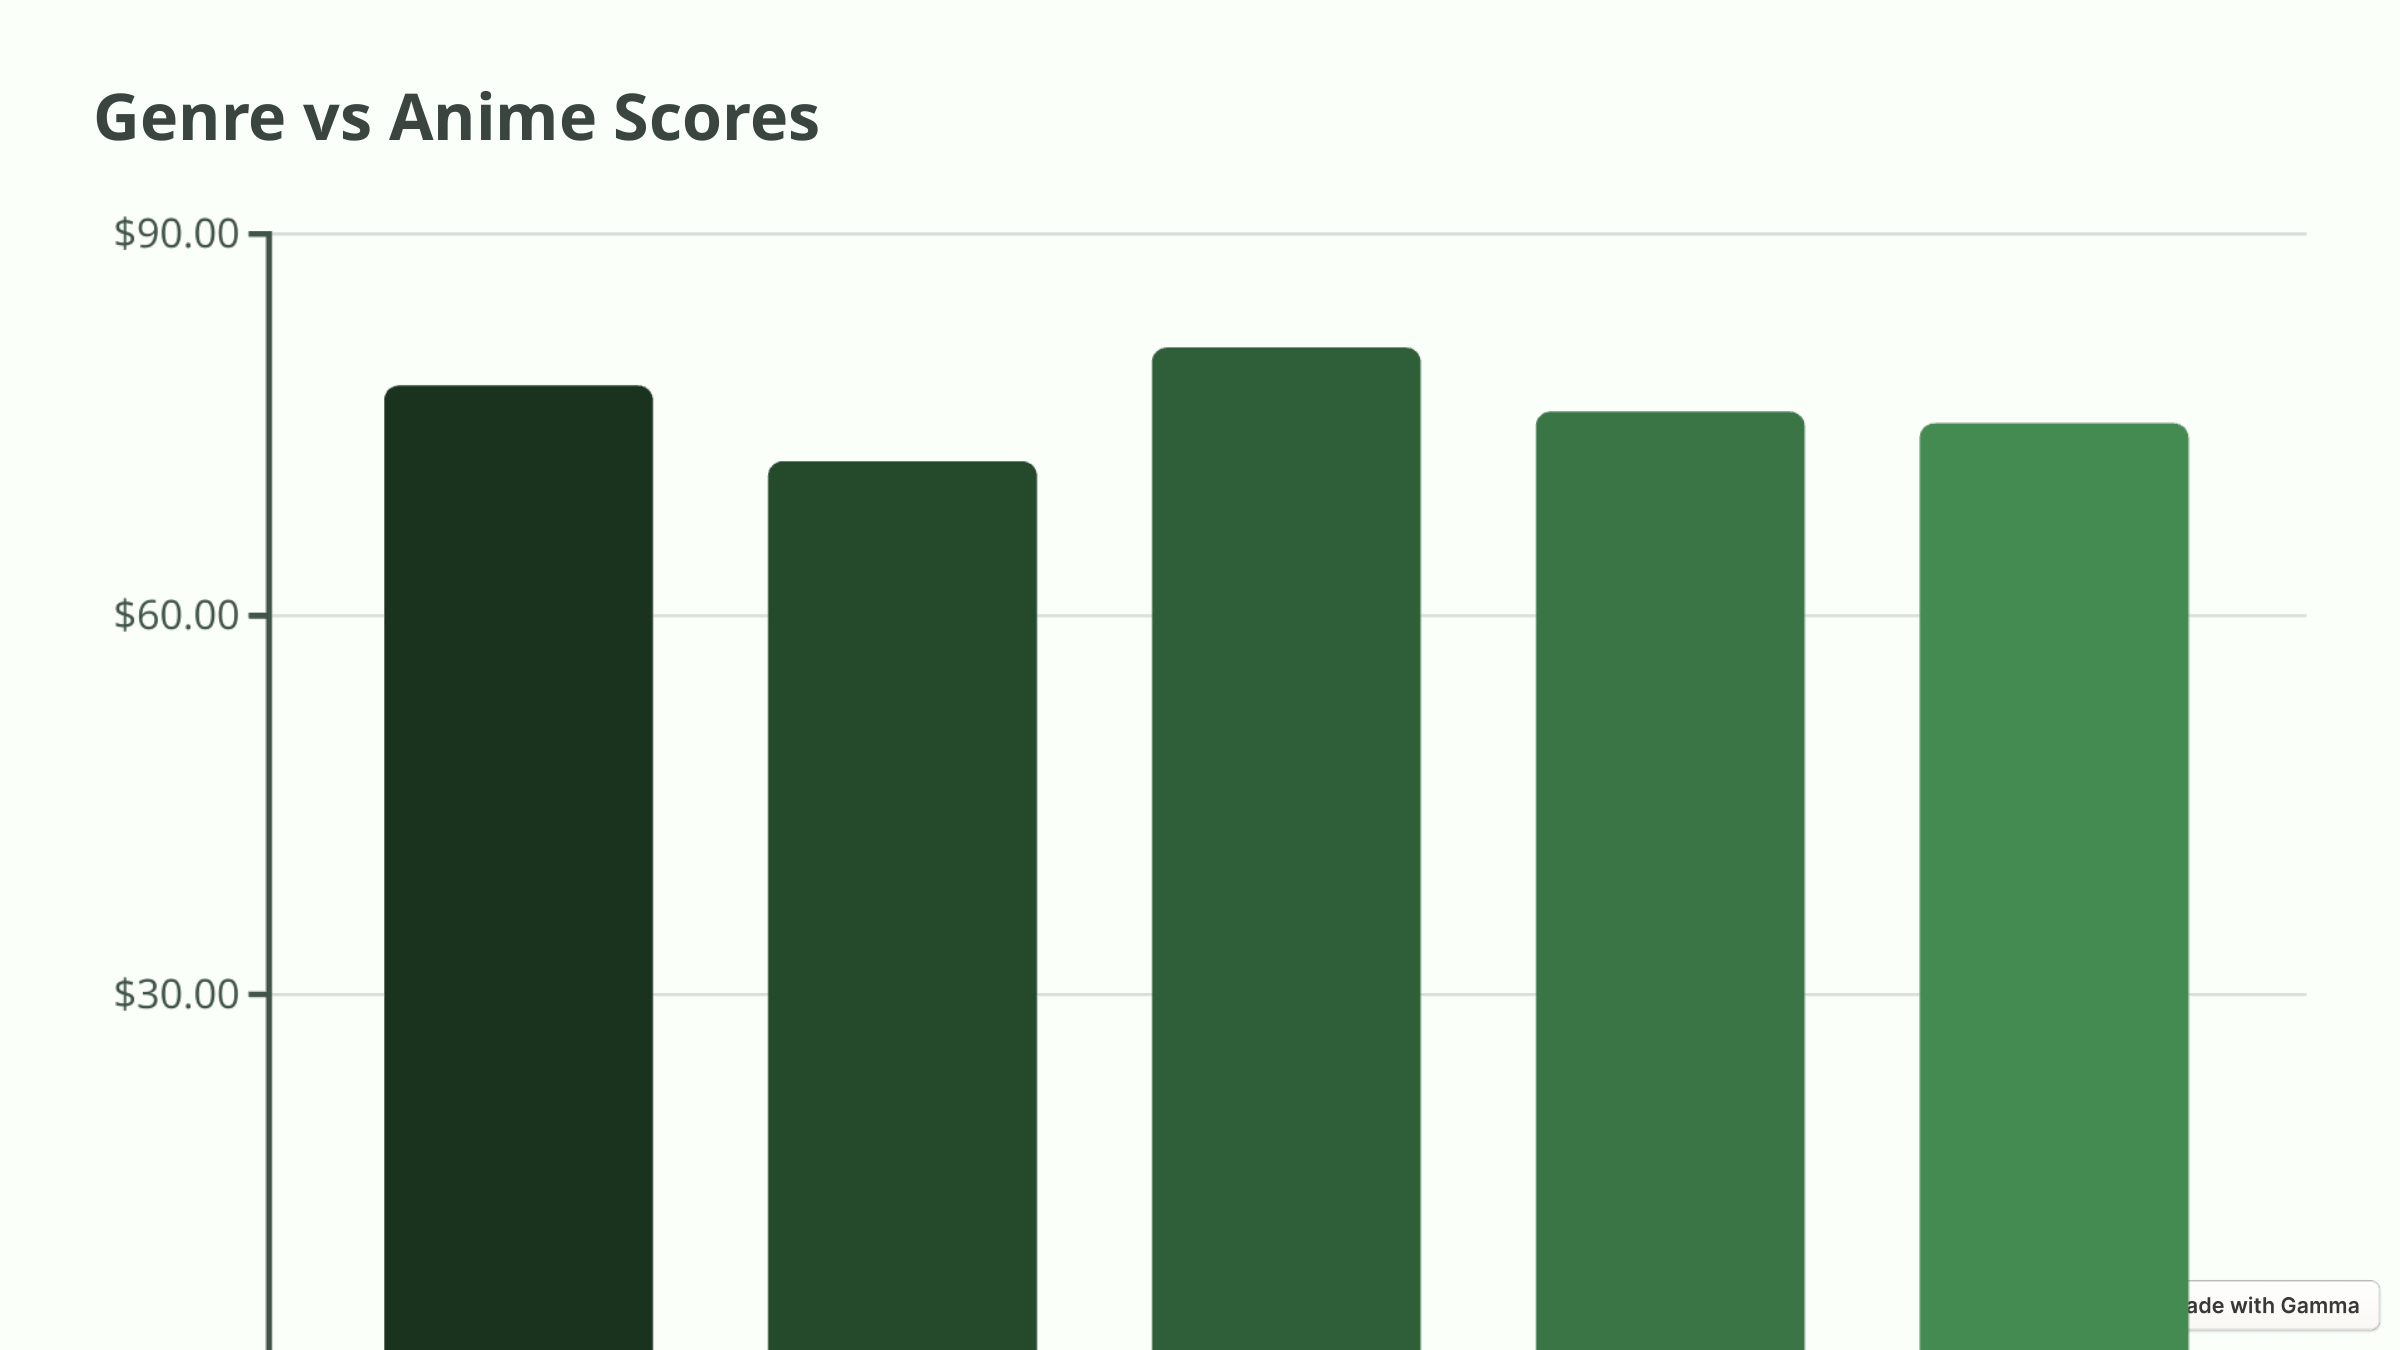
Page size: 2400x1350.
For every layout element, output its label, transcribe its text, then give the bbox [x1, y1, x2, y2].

picture [93, 205, 2389, 1350]
text_box Genre vs Anime Scores [93, 71, 847, 154]
